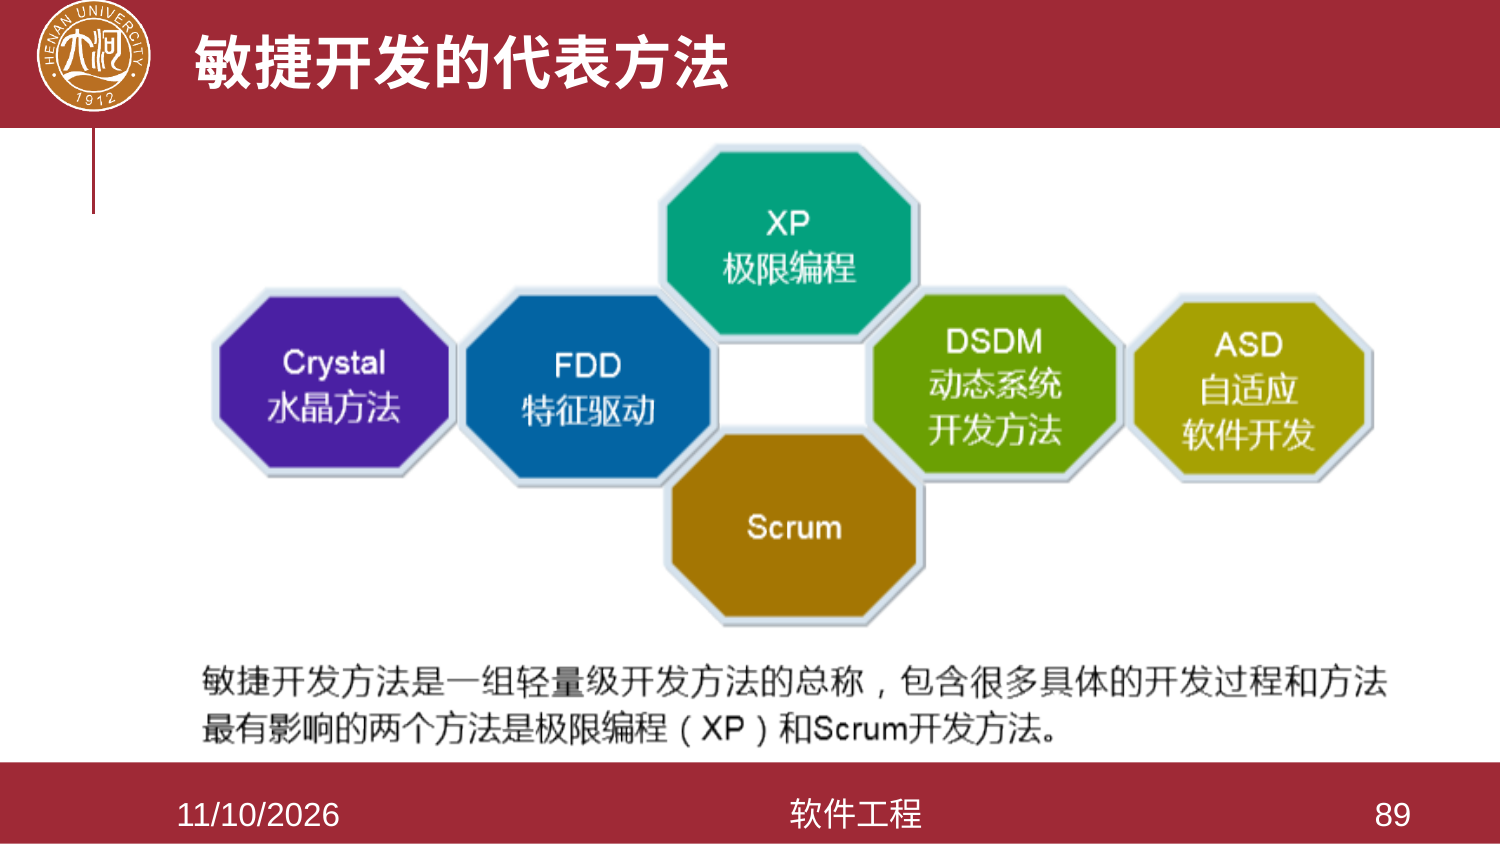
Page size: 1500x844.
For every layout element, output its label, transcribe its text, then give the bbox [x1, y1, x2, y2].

picture [185, 135, 1394, 758]
title 敏捷开发的代表方法 [179, 0, 1454, 136]
slide_number 89 [1333, 796, 1454, 830]
footer 软件工程 [391, 796, 1322, 830]
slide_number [126, 796, 391, 830]
